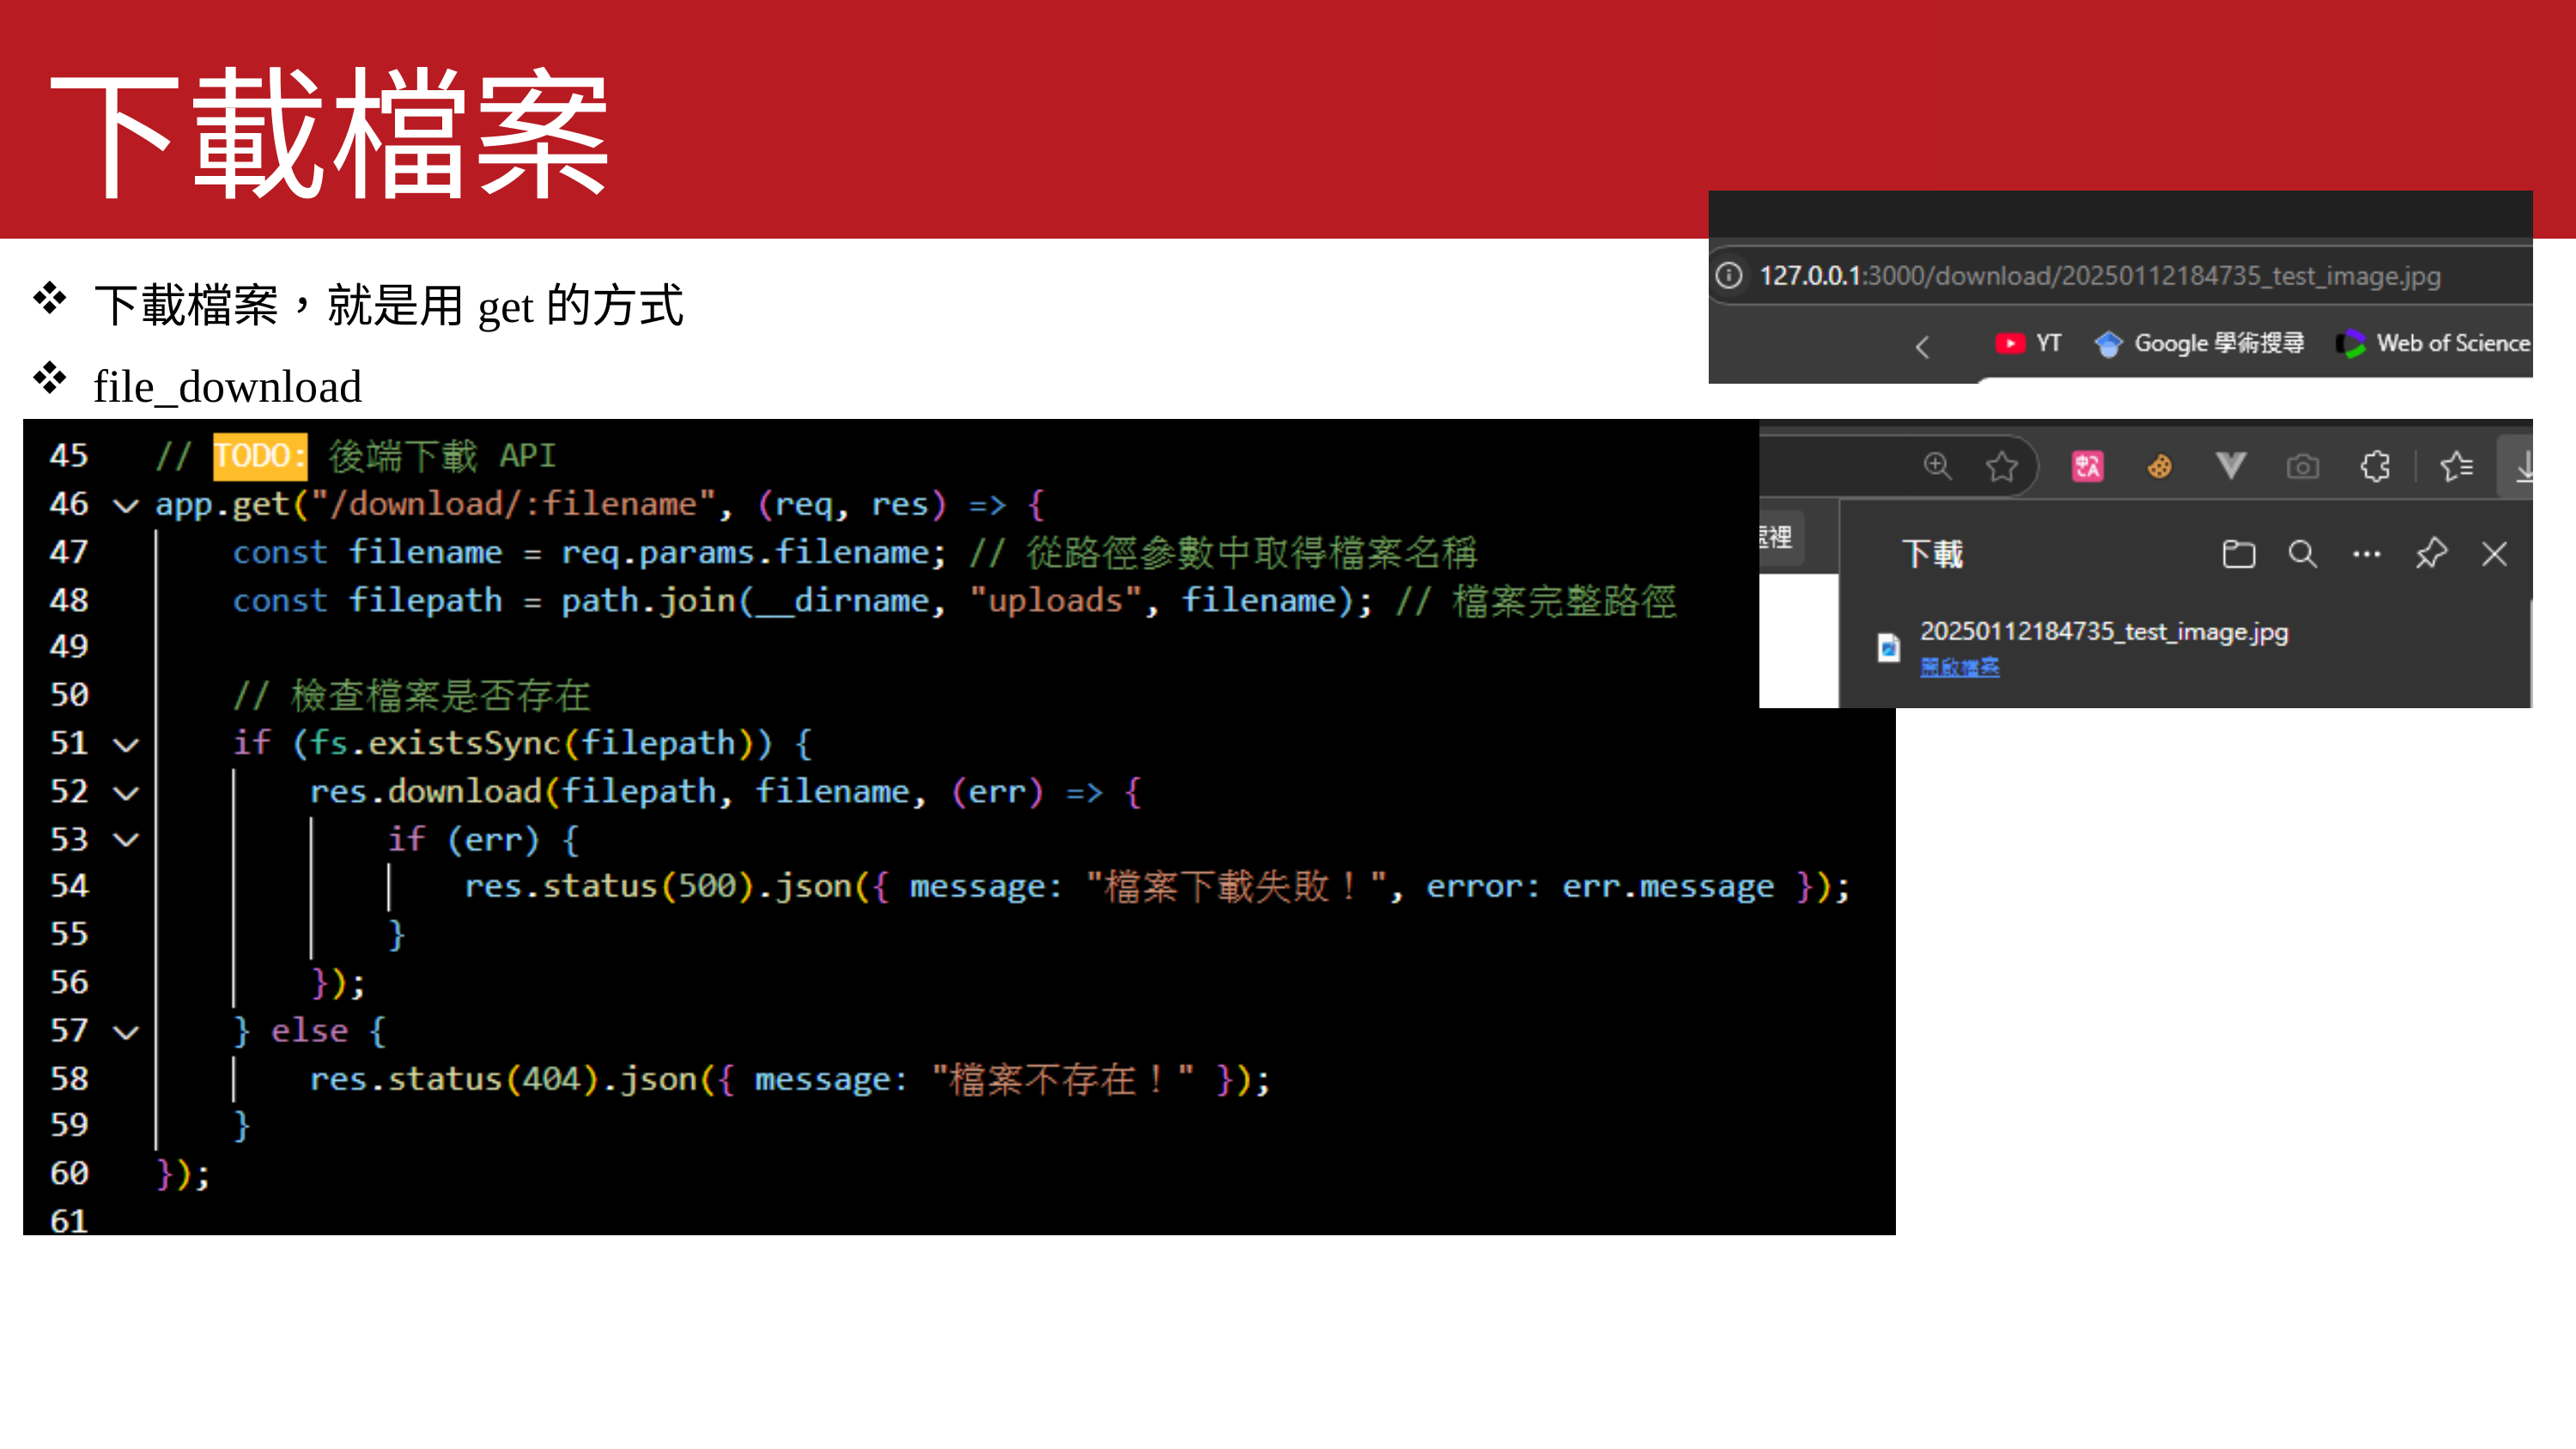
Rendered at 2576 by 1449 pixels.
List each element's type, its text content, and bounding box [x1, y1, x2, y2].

text_box 下載檔案，就是用get的方式 file_download [28, 251, 1159, 412]
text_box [0, 0, 2576, 239]
picture [23, 419, 2533, 1235]
picture [1709, 190, 2533, 384]
